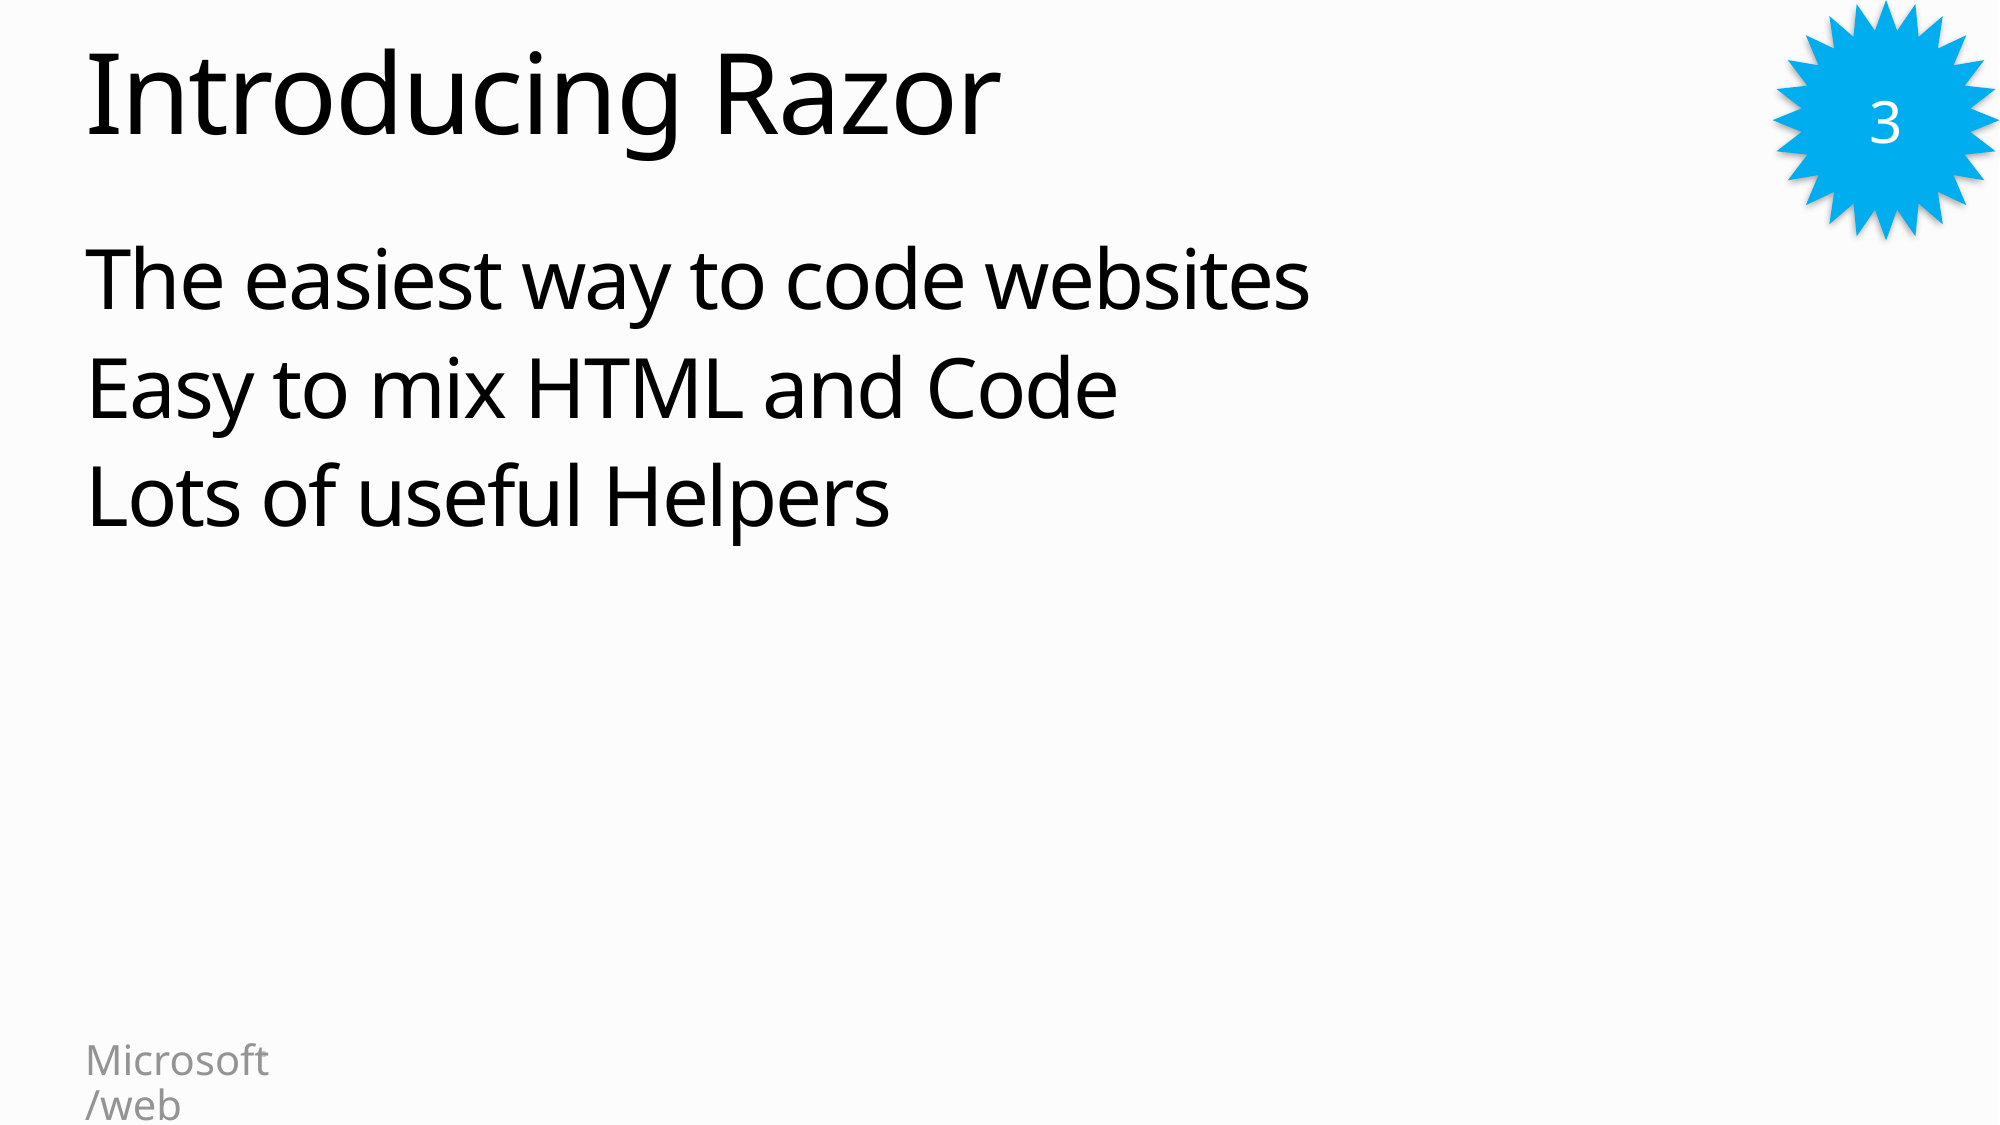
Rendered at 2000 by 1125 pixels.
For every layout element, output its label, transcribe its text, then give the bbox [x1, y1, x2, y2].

title Introducing Razor [85, 37, 1808, 161]
text_box 3 [1771, 0, 2000, 242]
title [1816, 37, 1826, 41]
list The easiest way to code websites Easy to mix HTML and Code Lots of useful Helpers [85, 237, 1914, 393]
